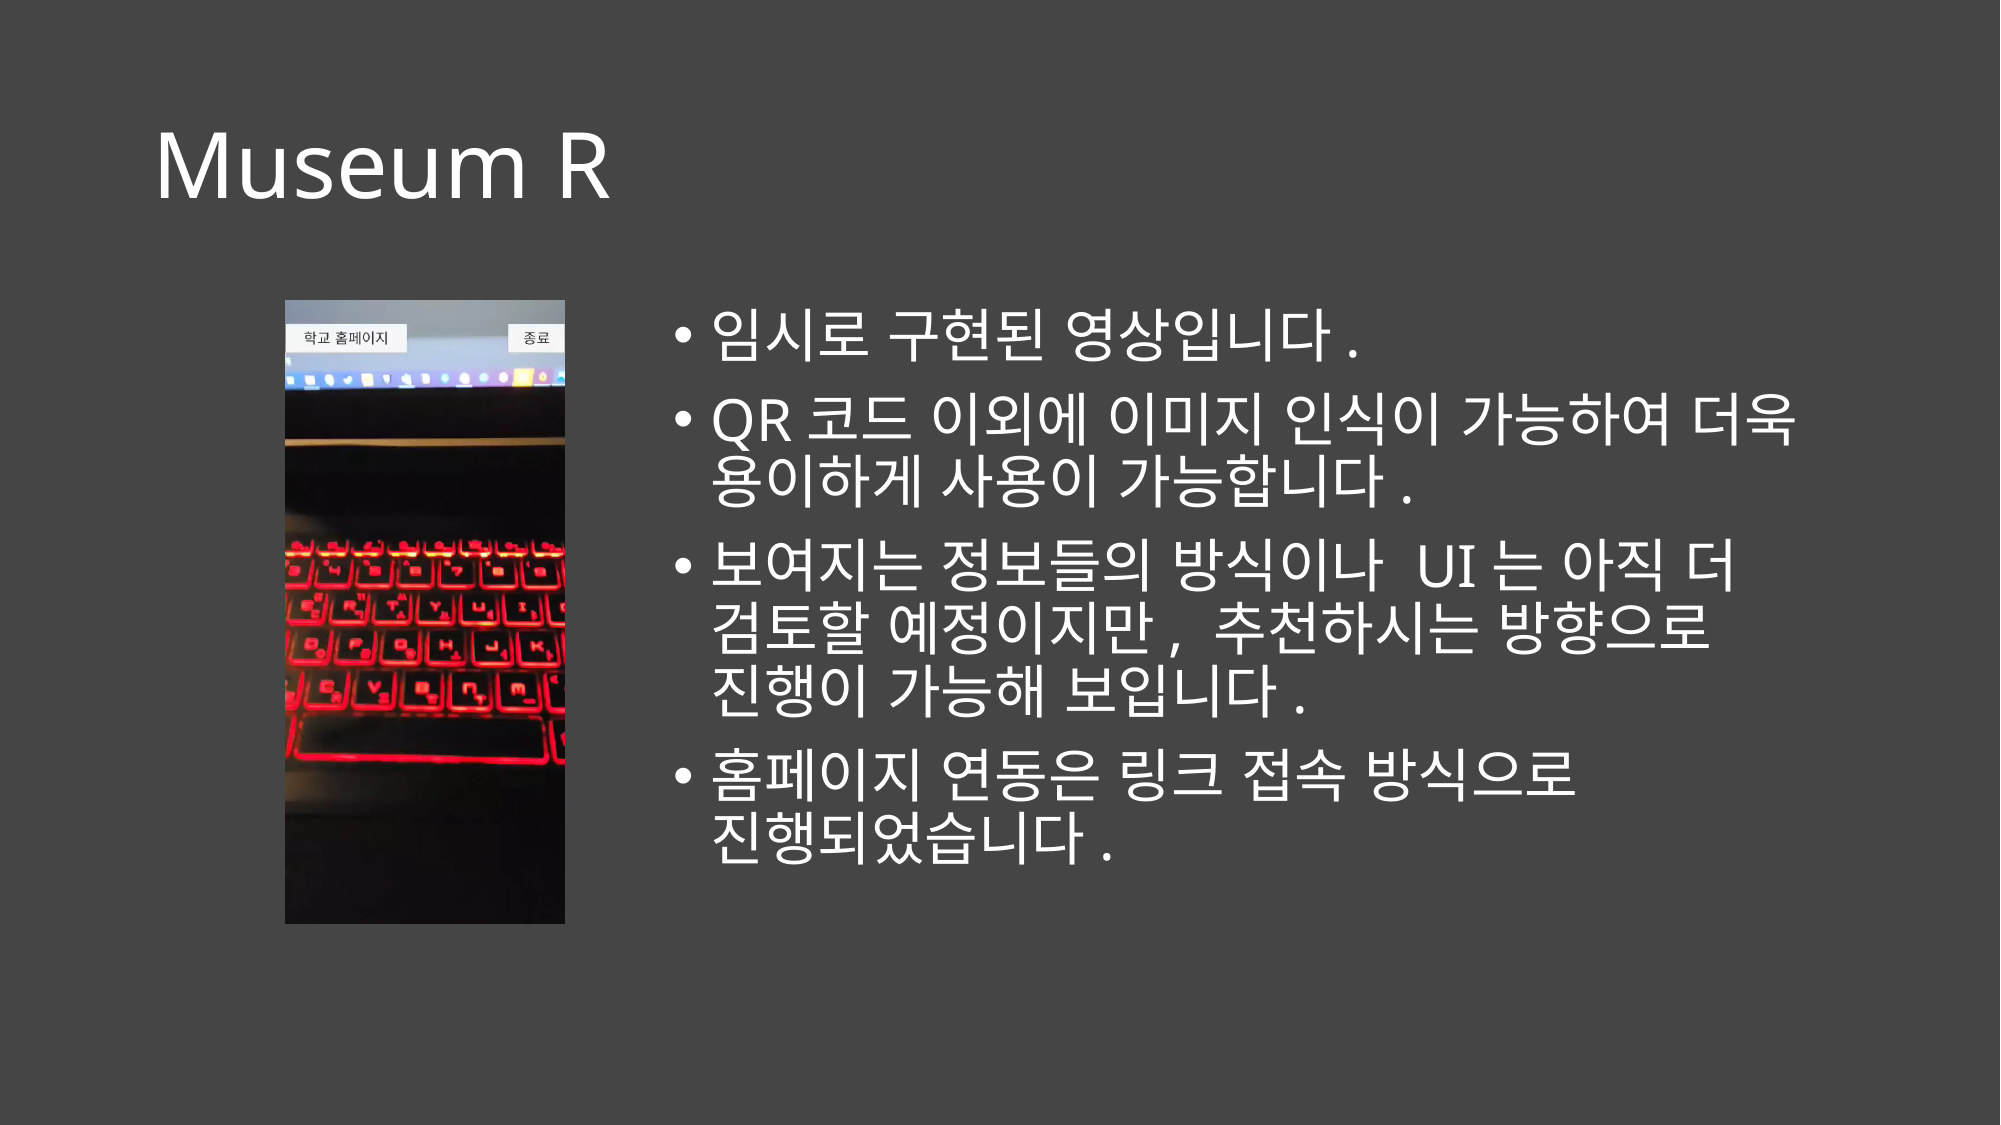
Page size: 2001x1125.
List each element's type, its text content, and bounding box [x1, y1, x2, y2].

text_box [284, 299, 566, 924]
list 임시로 구현된 영상입니다. QR코드 이외에 이미지 인식이 가능하여 더욱 용이하게 사용이 가능합니다. 보여지는 정보들의 방식이나 UI는 아직 더 검토할 예정이지만, 추천하시는 방향으로 진행이 가능해 보입니다. 홈페이지 연동은 링크 접속 방식으로 진행되었습니다. [658, 299, 1863, 1014]
title Museum R [137, 59, 1863, 278]
